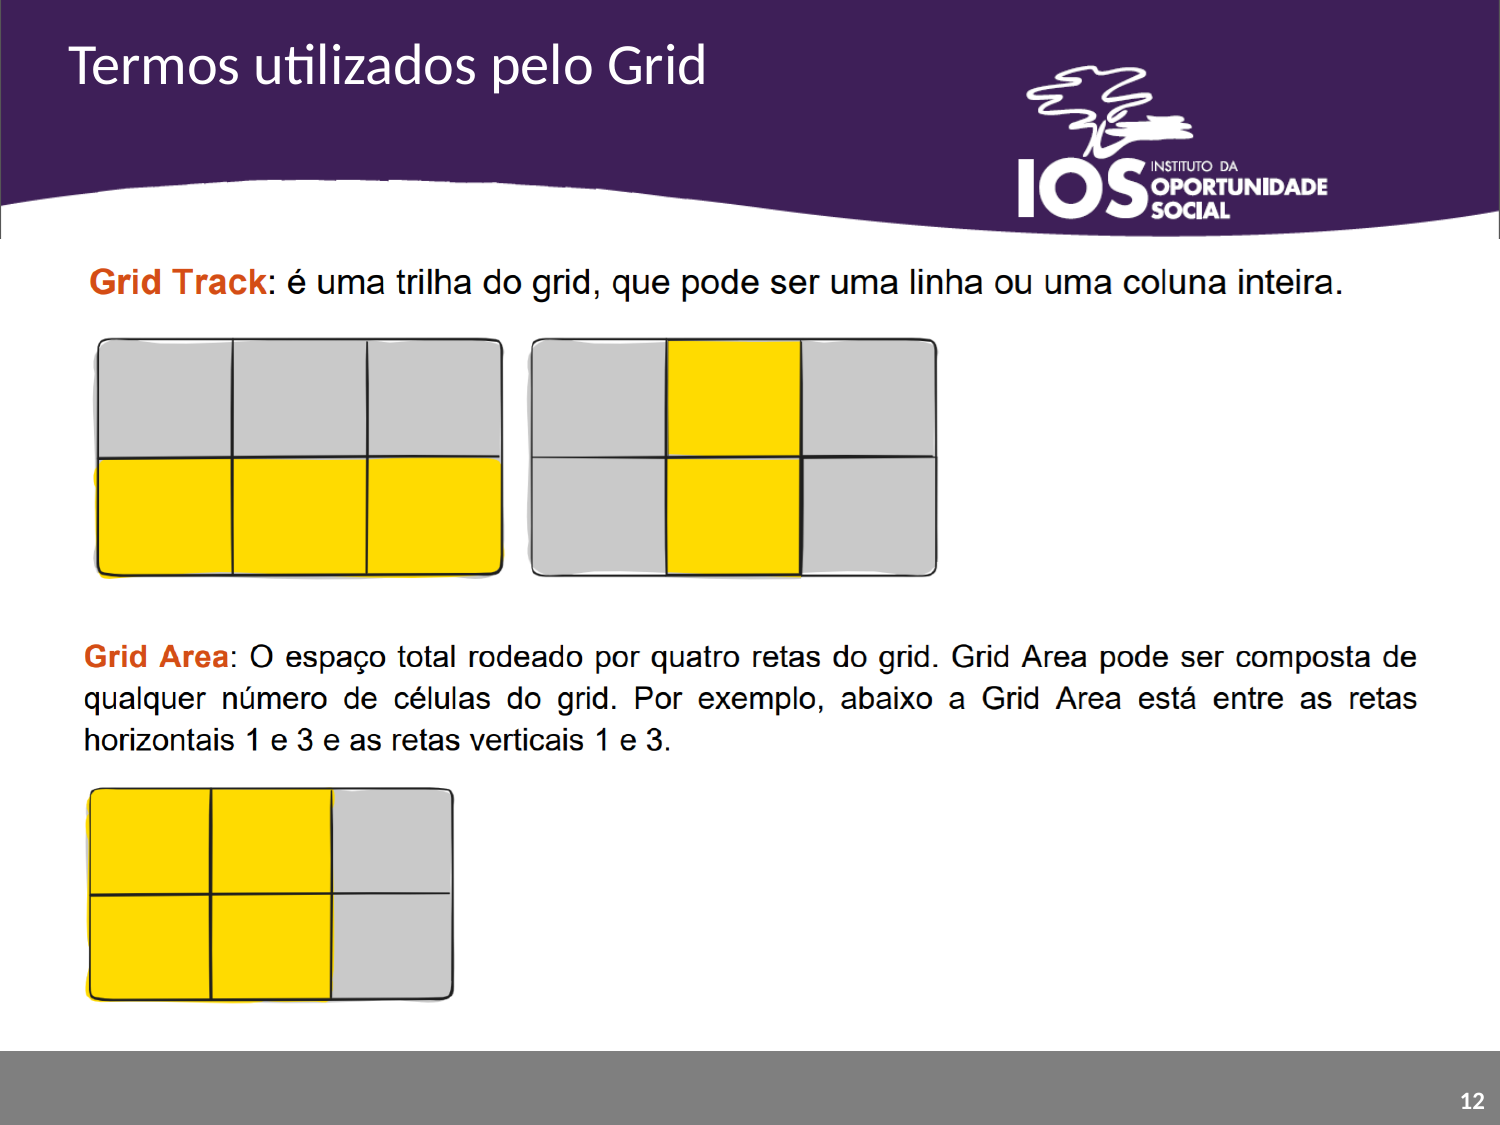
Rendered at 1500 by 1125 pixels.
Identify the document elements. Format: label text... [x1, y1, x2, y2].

slide_number ‹#› [1149, 1069, 1500, 1125]
text_box [0, 1051, 1500, 1125]
picture [0, 0, 1500, 1033]
